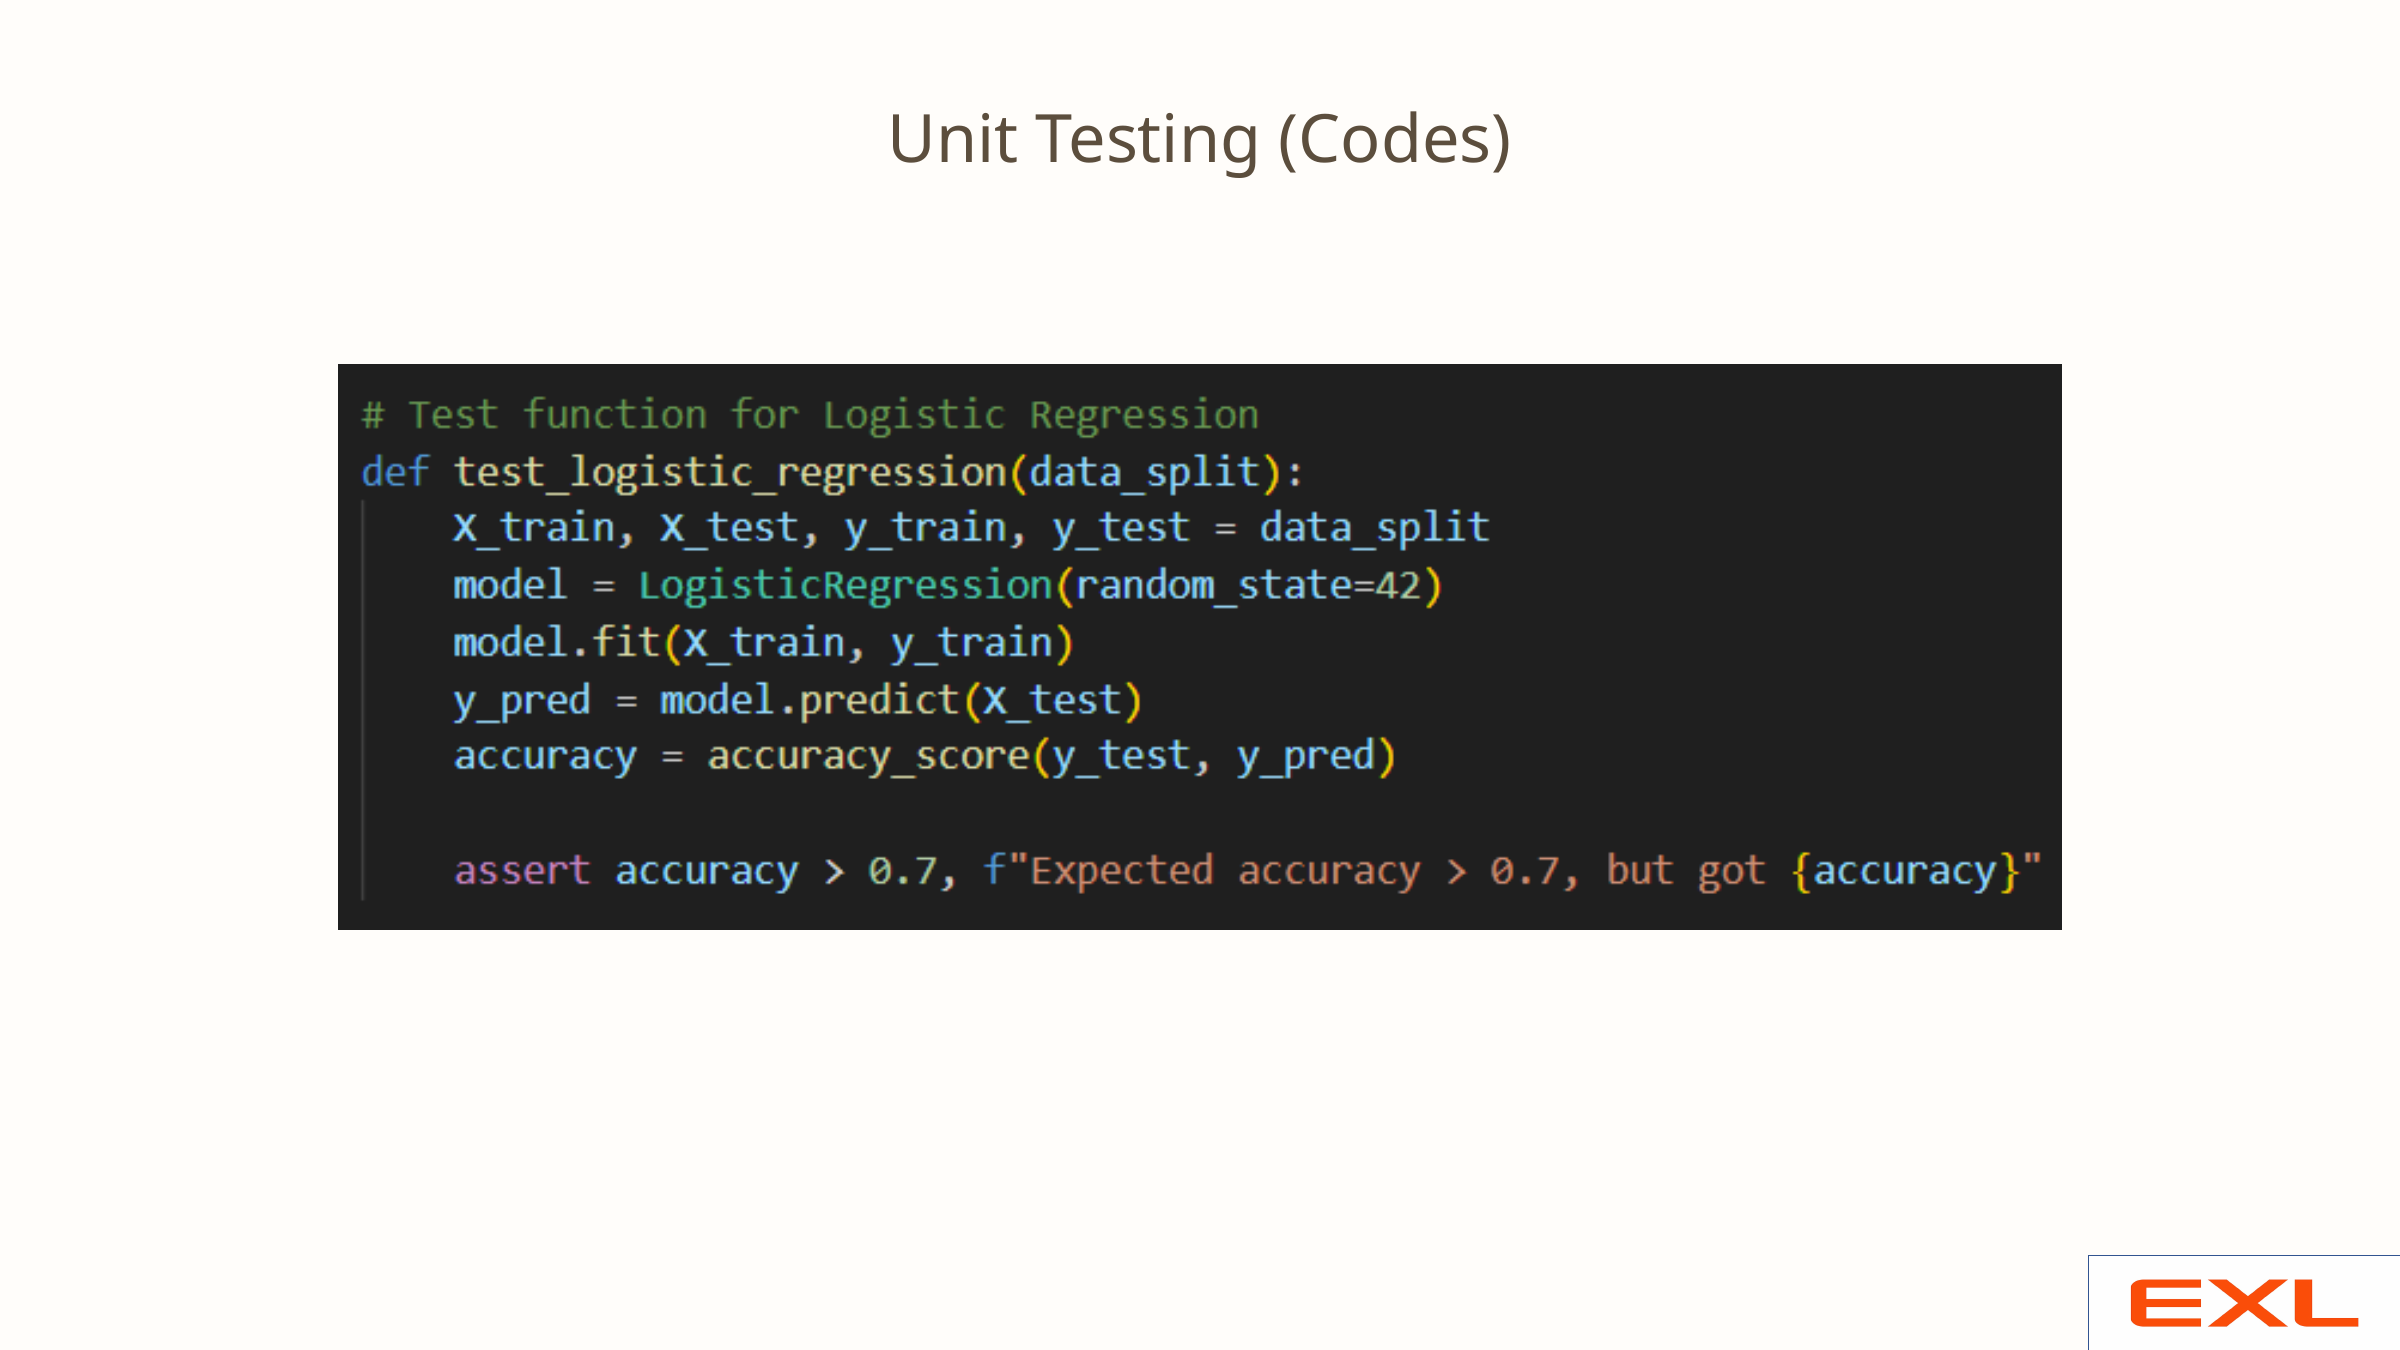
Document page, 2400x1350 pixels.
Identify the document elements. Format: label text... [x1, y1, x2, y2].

picture [338, 364, 2062, 930]
text_box Unit Testing (Codes) [411, 64, 1988, 179]
picture [2089, 1256, 2400, 1350]
